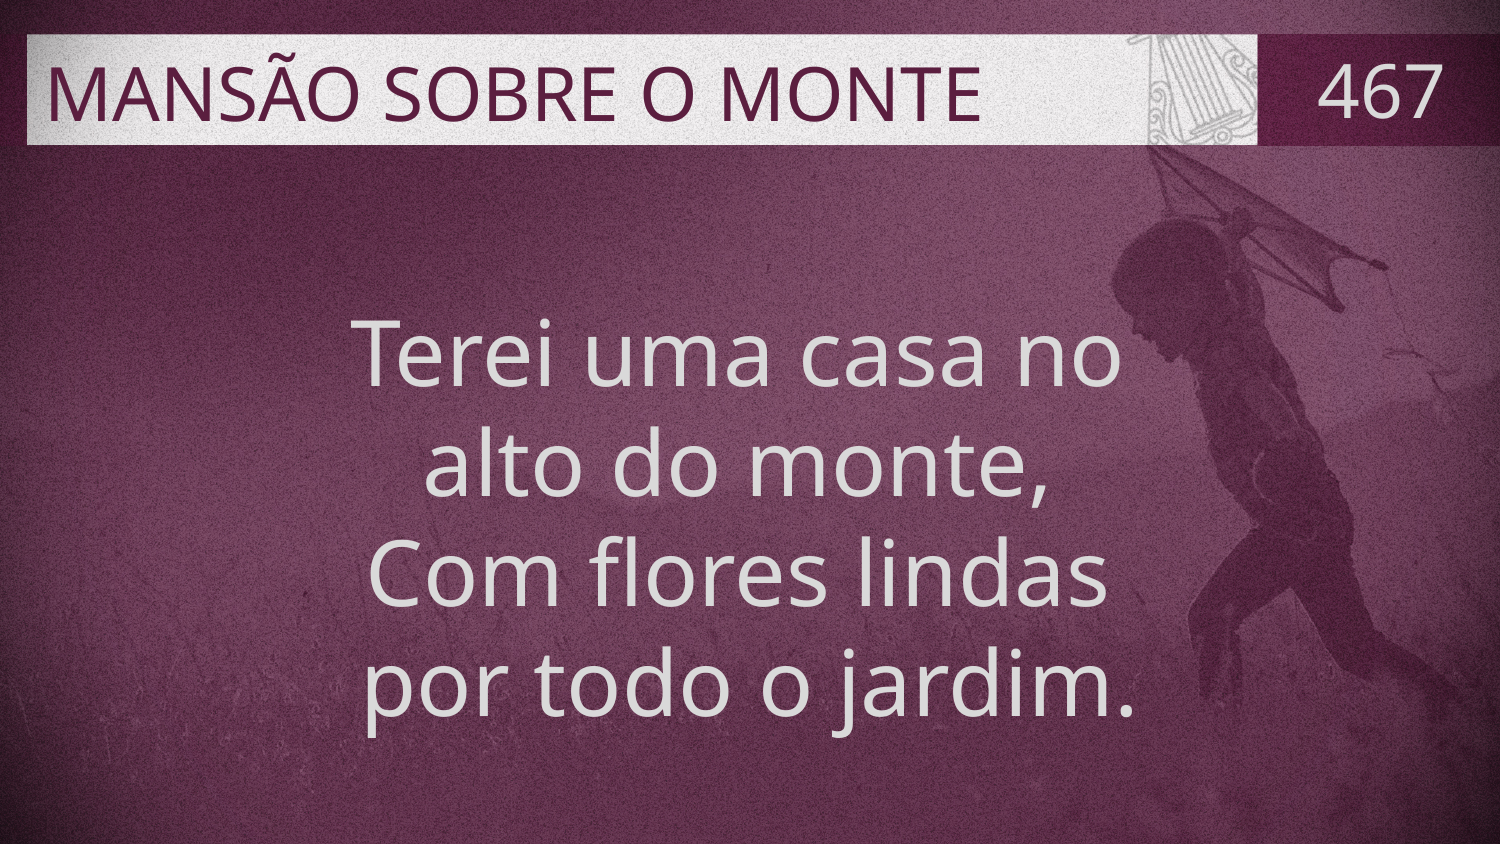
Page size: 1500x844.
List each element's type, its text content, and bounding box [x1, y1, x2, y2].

list Terei uma casa no alto do monte, Com flores lindas por todo o jardim. [0, 185, 1500, 844]
list 467 [1281, 36, 1483, 143]
picture [0, 0, 1500, 185]
title MANSÃO SOBRE O MONTE [29, 33, 1258, 151]
